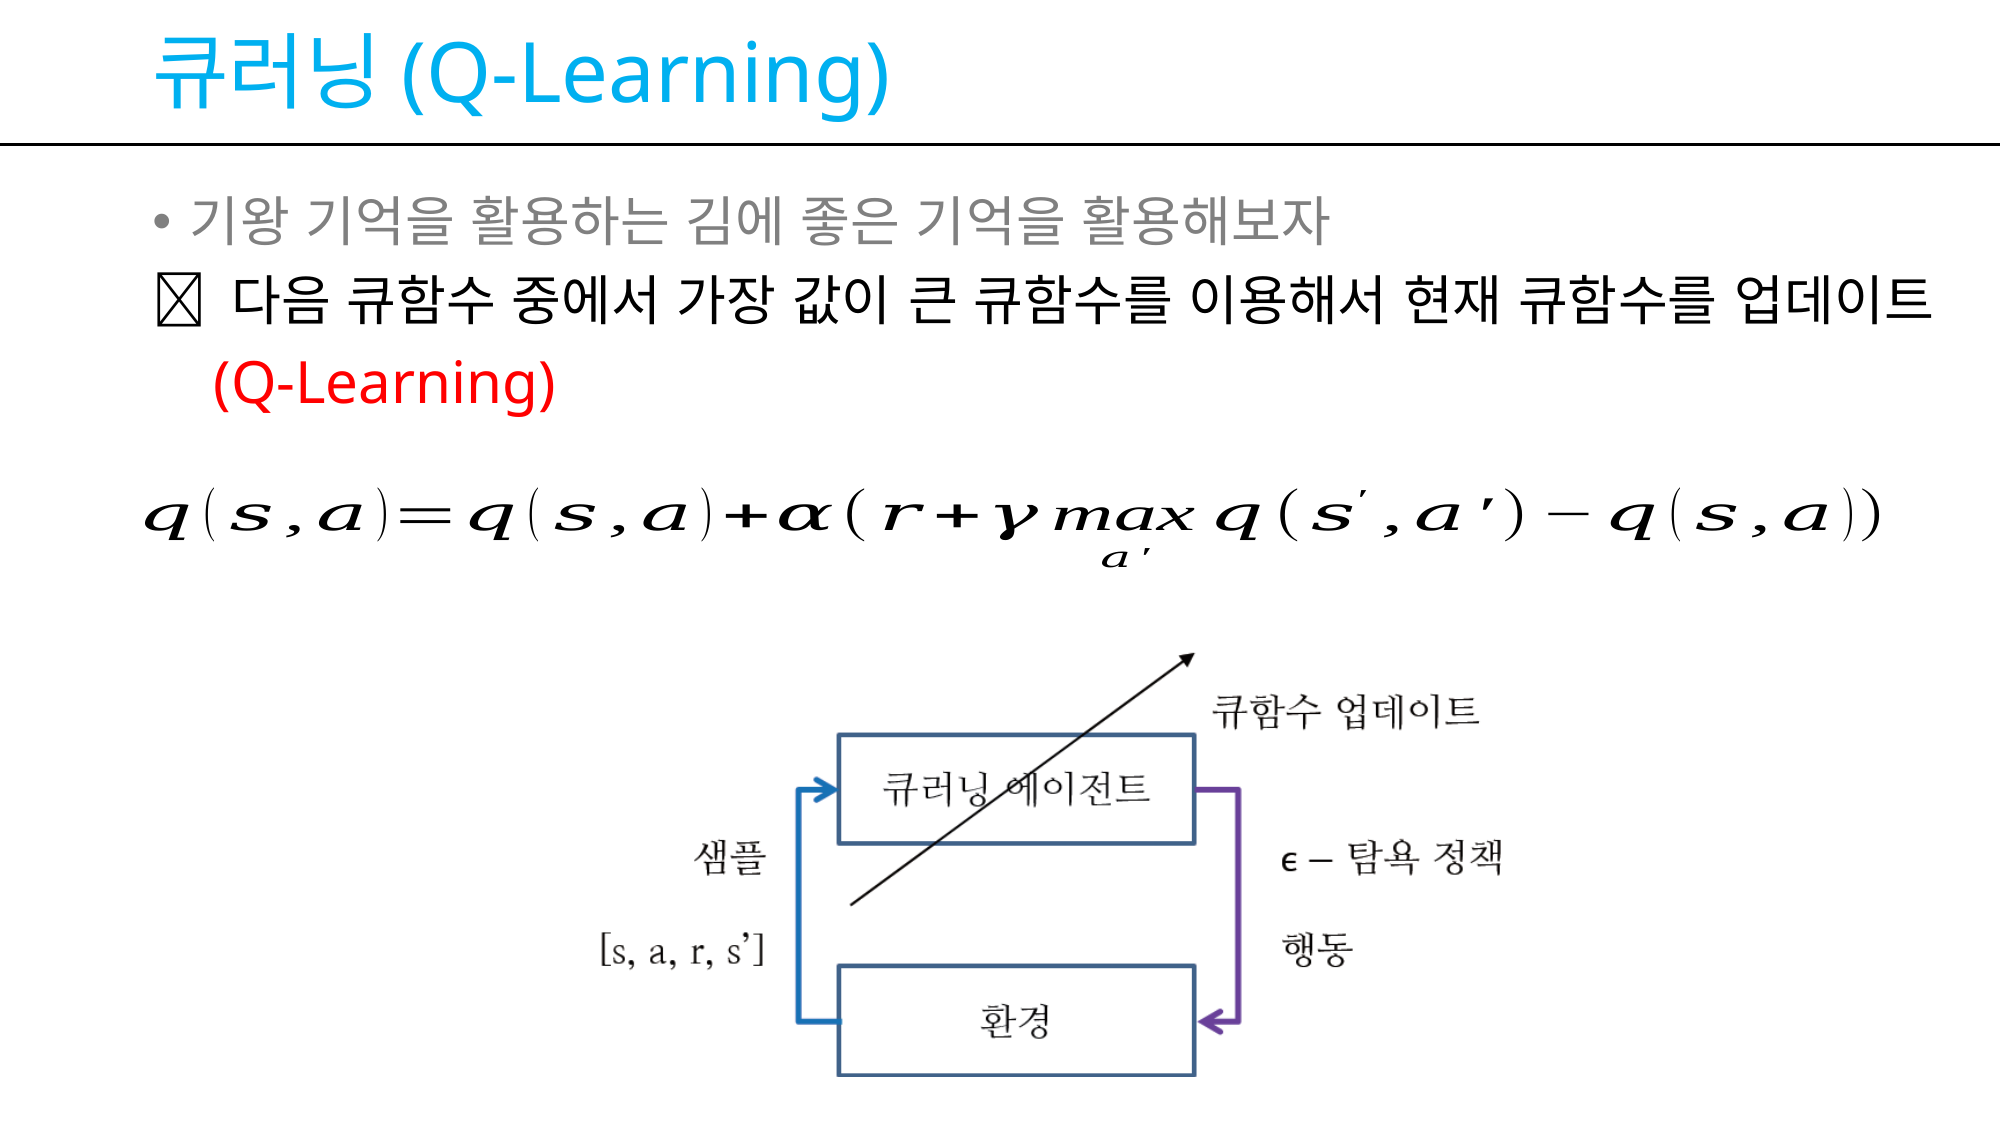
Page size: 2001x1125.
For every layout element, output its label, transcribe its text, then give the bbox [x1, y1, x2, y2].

list 기왕 기억을 활용하는 김에 좋은 기억을 활용해보자  다음 큐함수 중에서 가장 값이 큰 큐함수를 이용해서 현재 큐함수를 업데이트 (Q-Learning) [137, 187, 2000, 1043]
title 큐러닝(Q-Learning) [137, 9, 1863, 143]
picture [442, 631, 1603, 1077]
